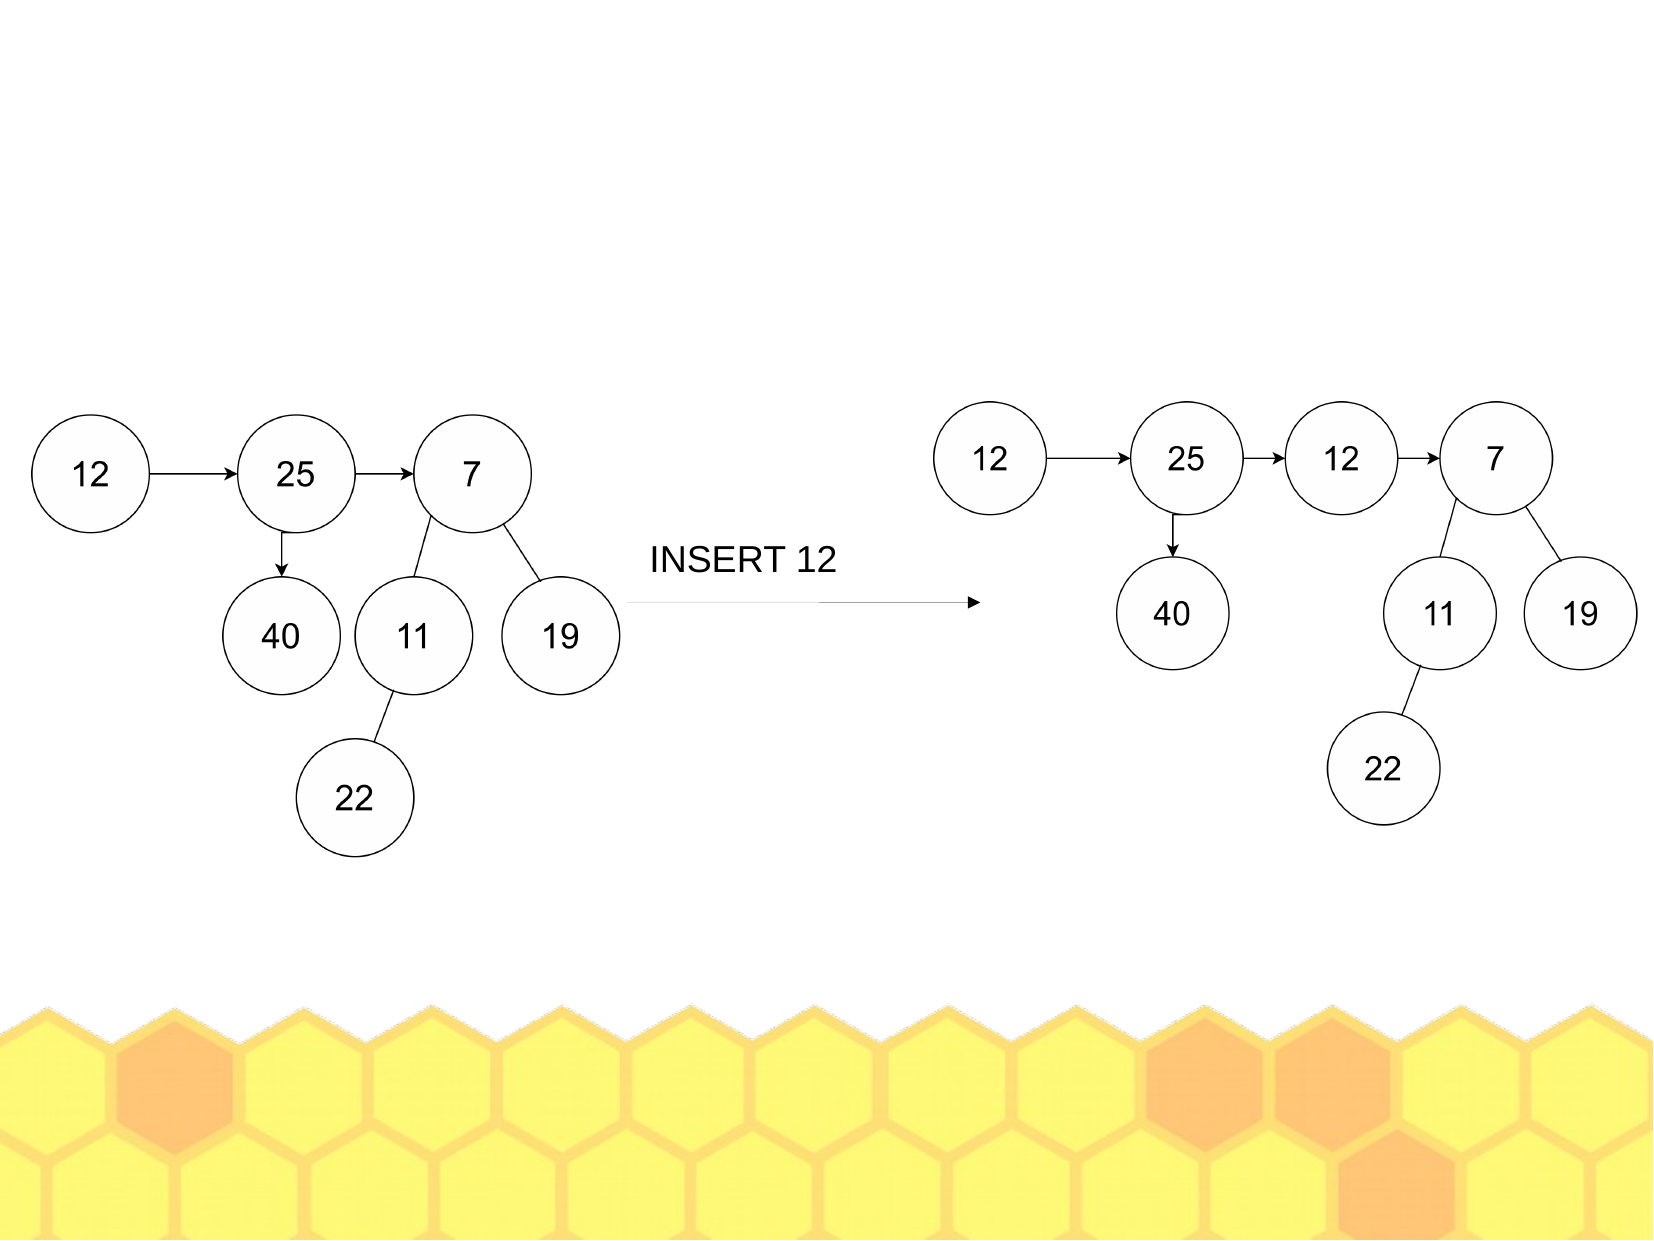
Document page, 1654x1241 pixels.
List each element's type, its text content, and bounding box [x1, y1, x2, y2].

picture [6, 389, 627, 863]
picture [0, 1001, 1653, 1240]
text_box INSERT 12 [634, 527, 904, 585]
picture [909, 377, 1643, 831]
